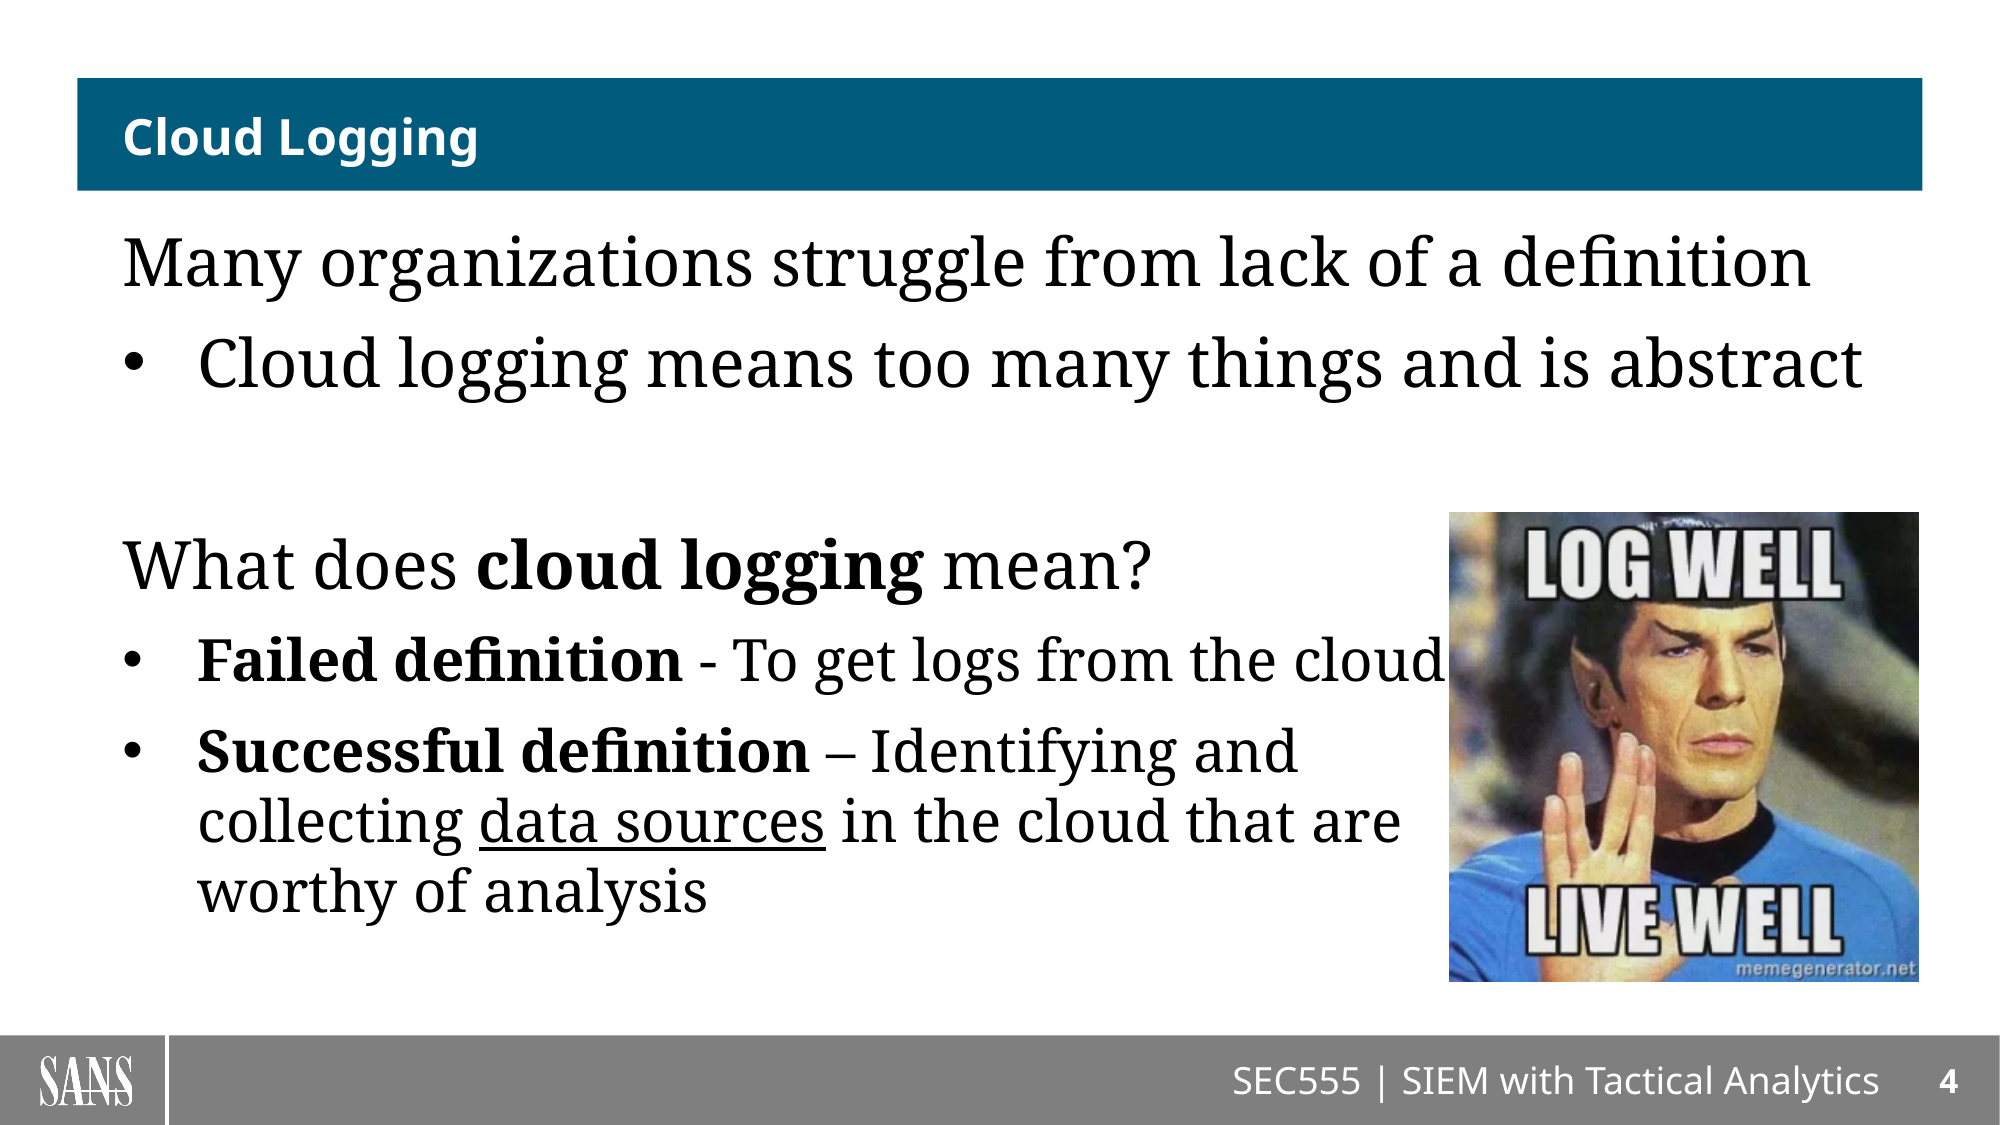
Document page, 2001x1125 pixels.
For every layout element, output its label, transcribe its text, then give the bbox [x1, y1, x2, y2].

title Cloud Logging [107, 78, 1893, 191]
picture [1449, 512, 1919, 982]
list Many organizations struggle from lack of a definition Cloud logging means too many things and is abstract What does cloud logging mean? Failed definition - To get logs from the cloud Successful definition – Identifying and collecting data sources in the cloud that are worthy of analysis [107, 212, 1893, 1013]
